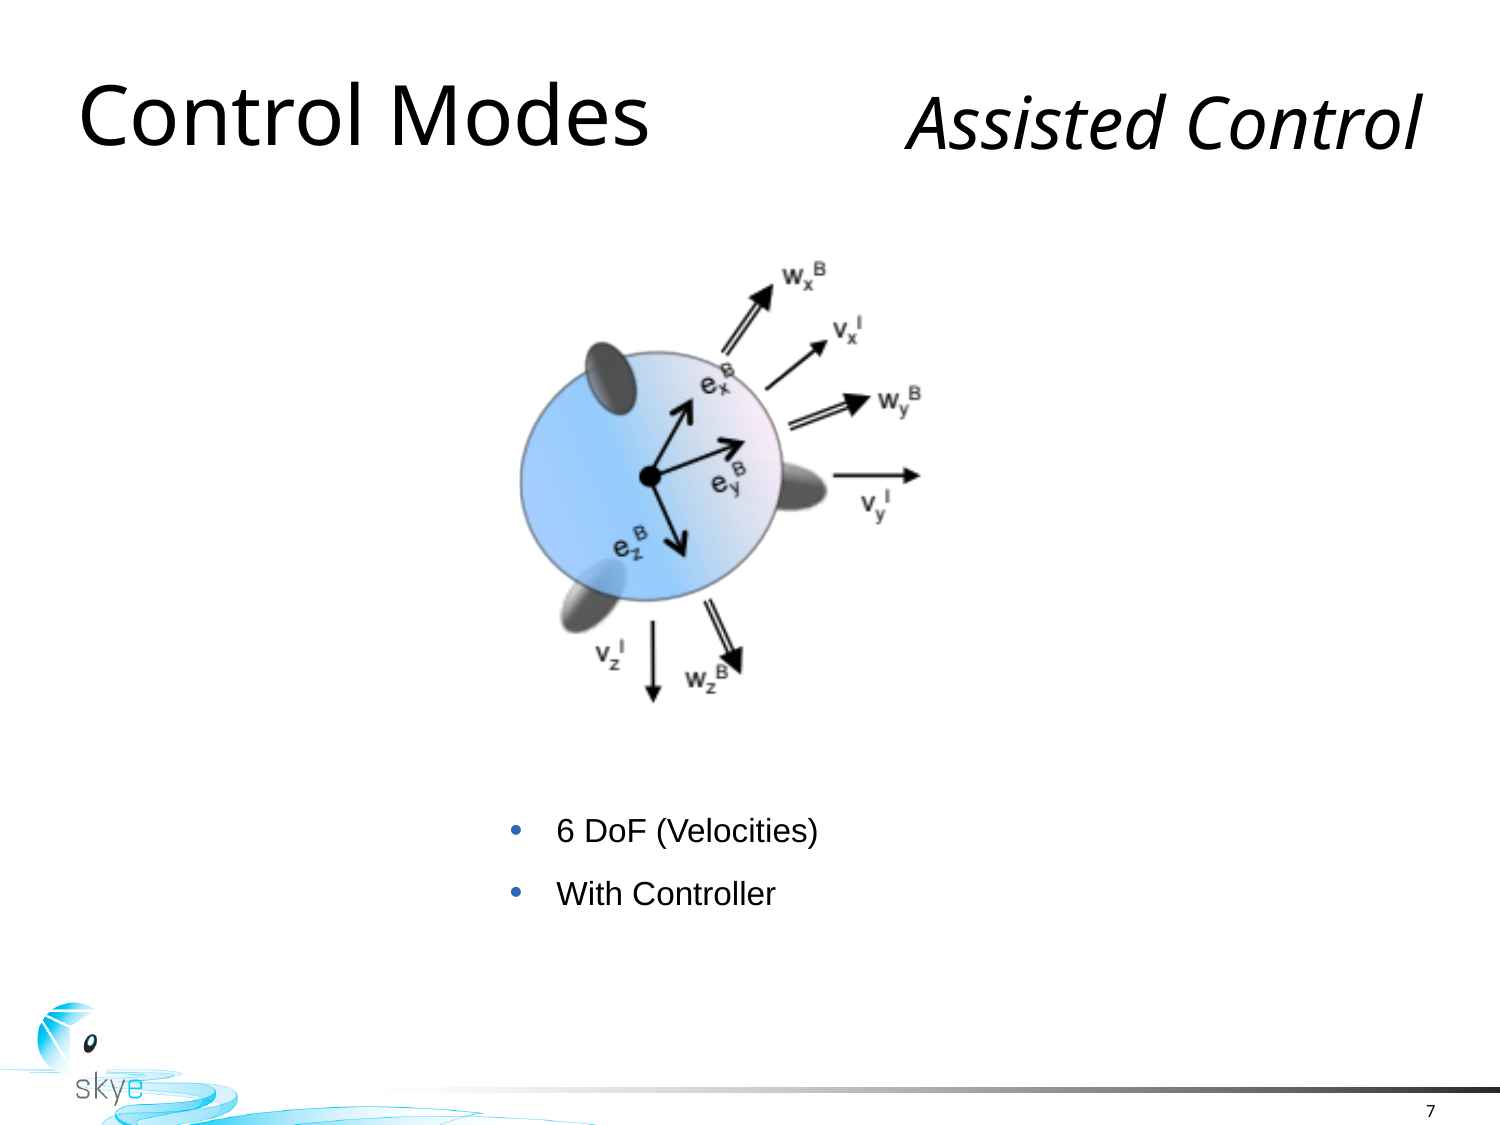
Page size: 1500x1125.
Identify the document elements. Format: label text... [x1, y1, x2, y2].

text_box 6 DoF (Velocities) With Controller [494, 791, 980, 920]
picture [0, 987, 1500, 1125]
subtitle Assisted Control [614, 44, 1438, 172]
picture [519, 244, 949, 733]
slide_number 7 [1181, 1093, 1451, 1125]
title Control Modes [62, 44, 1005, 170]
